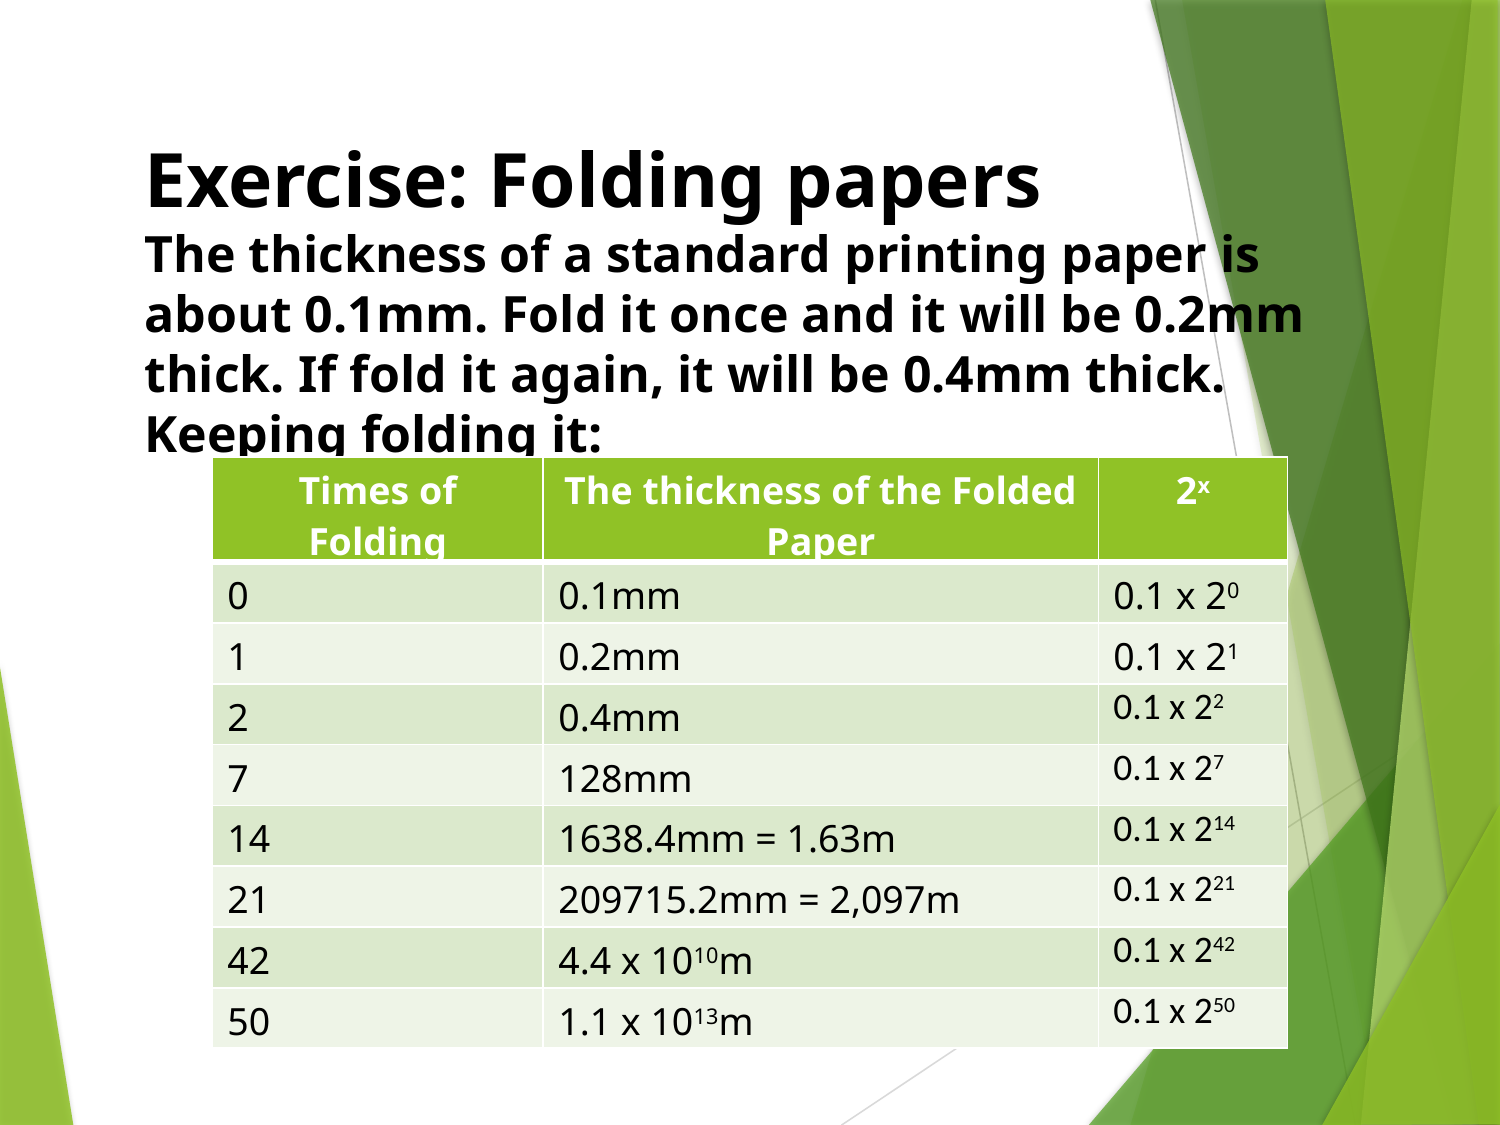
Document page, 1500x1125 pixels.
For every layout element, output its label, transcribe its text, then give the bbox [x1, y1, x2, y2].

table_cell 42 [213, 928, 542, 987]
table_header Times of Folding [213, 458, 542, 559]
table_header The thickness of the Folded Paper [544, 458, 1098, 559]
table_cell 4.4 x 1010m [544, 928, 1098, 987]
table_header 2x [1099, 458, 1287, 559]
table_cell 14 [213, 806, 542, 865]
table_cell 50 [213, 989, 542, 1047]
table_cell 0.1 x 214 [1099, 806, 1287, 865]
table_cell 128mm [544, 745, 1098, 805]
table_cell 0.1 x 27 [1099, 745, 1287, 805]
table_cell 0.1 x 22 [1099, 685, 1287, 744]
table_cell 0.1 x 242 [1099, 928, 1287, 987]
table_cell 0.2mm [544, 624, 1098, 683]
table_cell 21 [213, 867, 542, 926]
table_cell 0.1 x 250 [1099, 989, 1287, 1047]
table_cell 0.1mm [544, 565, 1098, 622]
text_box Exercise: Folding papers The thickness of a standard printing paper is about 0.1mm. Fold it once and it will be 0.2mm thick. If fold it again, it will be 0.4mm thick. Keeping folding it: [129, 125, 1371, 471]
table_cell 0.1 x 20 [1099, 565, 1287, 622]
table_cell 7 [213, 745, 542, 805]
table_cell 0.1 x 21 [1099, 624, 1287, 683]
table_cell 1 [213, 624, 542, 683]
table_cell 1638.4mm = 1.63m [544, 806, 1098, 865]
table_cell 2 [213, 685, 542, 744]
table_cell 0.4mm [544, 685, 1098, 744]
table_cell 0.1 x 221 [1099, 867, 1287, 926]
table_cell 1.1 x 1013m [544, 989, 1098, 1047]
table_cell 209715.2mm = 2,097m [544, 867, 1098, 926]
table_cell 0 [213, 565, 542, 622]
